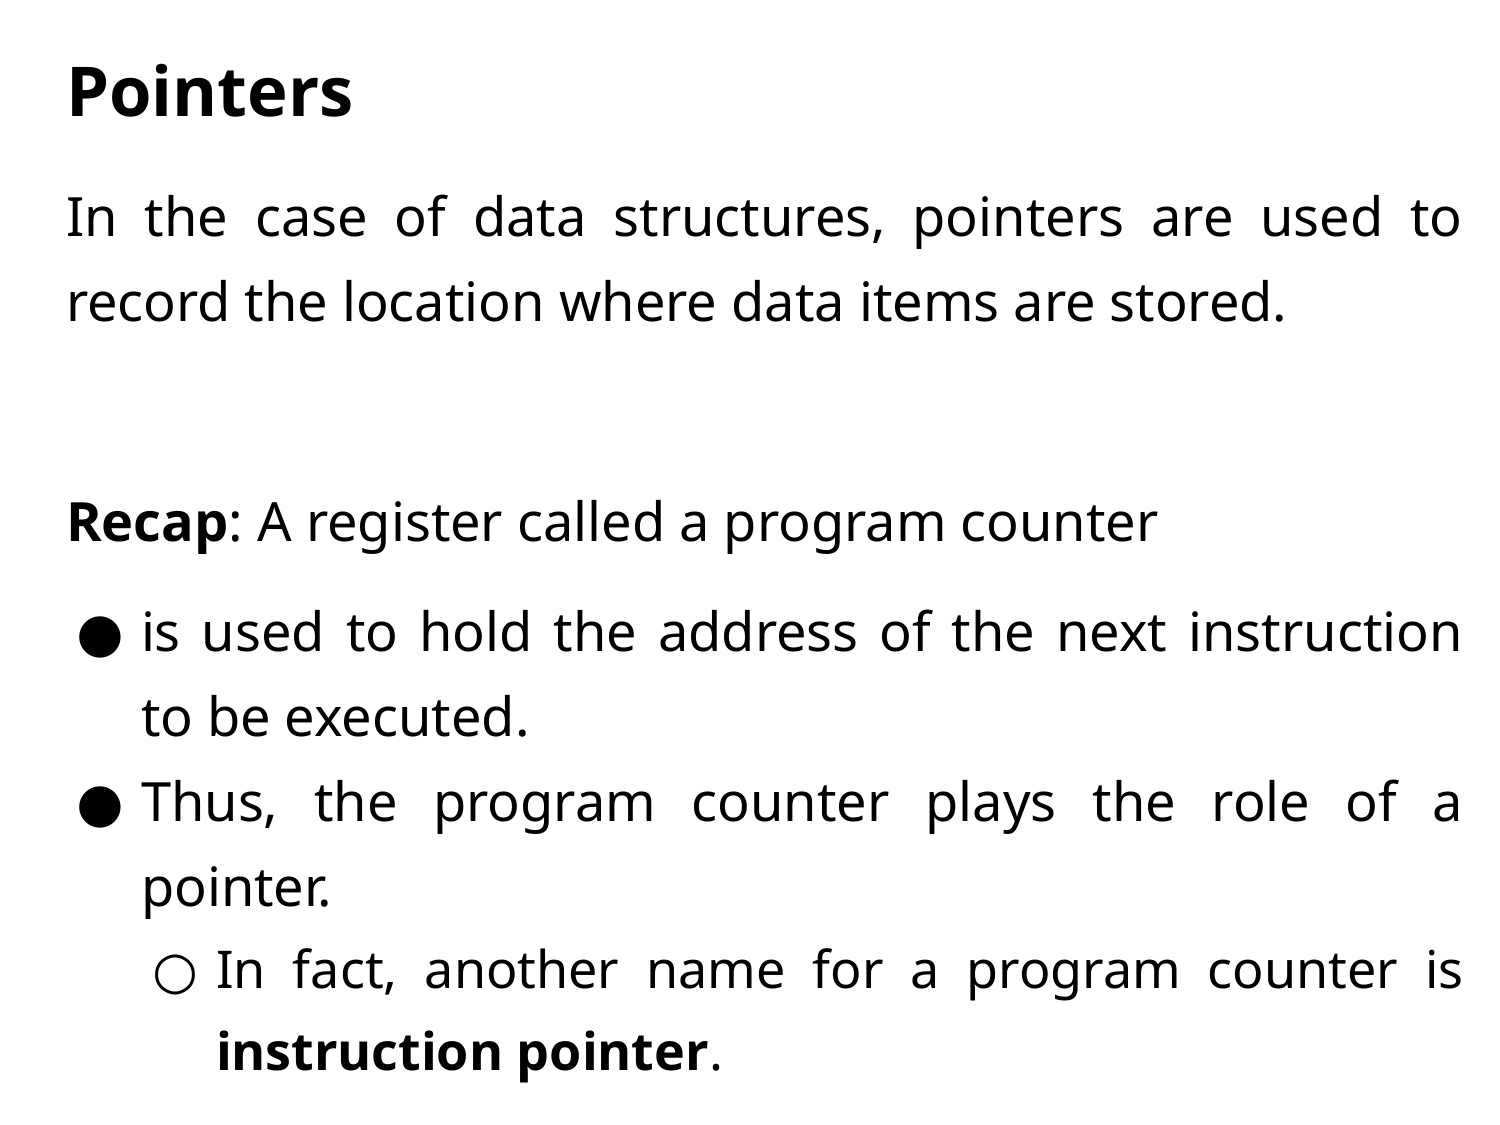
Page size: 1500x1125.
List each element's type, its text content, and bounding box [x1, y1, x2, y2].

title Pointers [51, 27, 1449, 152]
list In the case of data structures, pointers are used to record the location where data items are stored. Recap: A register called a program counter is used to hold the address of the next instruction to be executed. Thus, the program counter plays the role of a pointer. In fact, another name for a program counter is instruction pointer. [51, 152, 1480, 1106]
